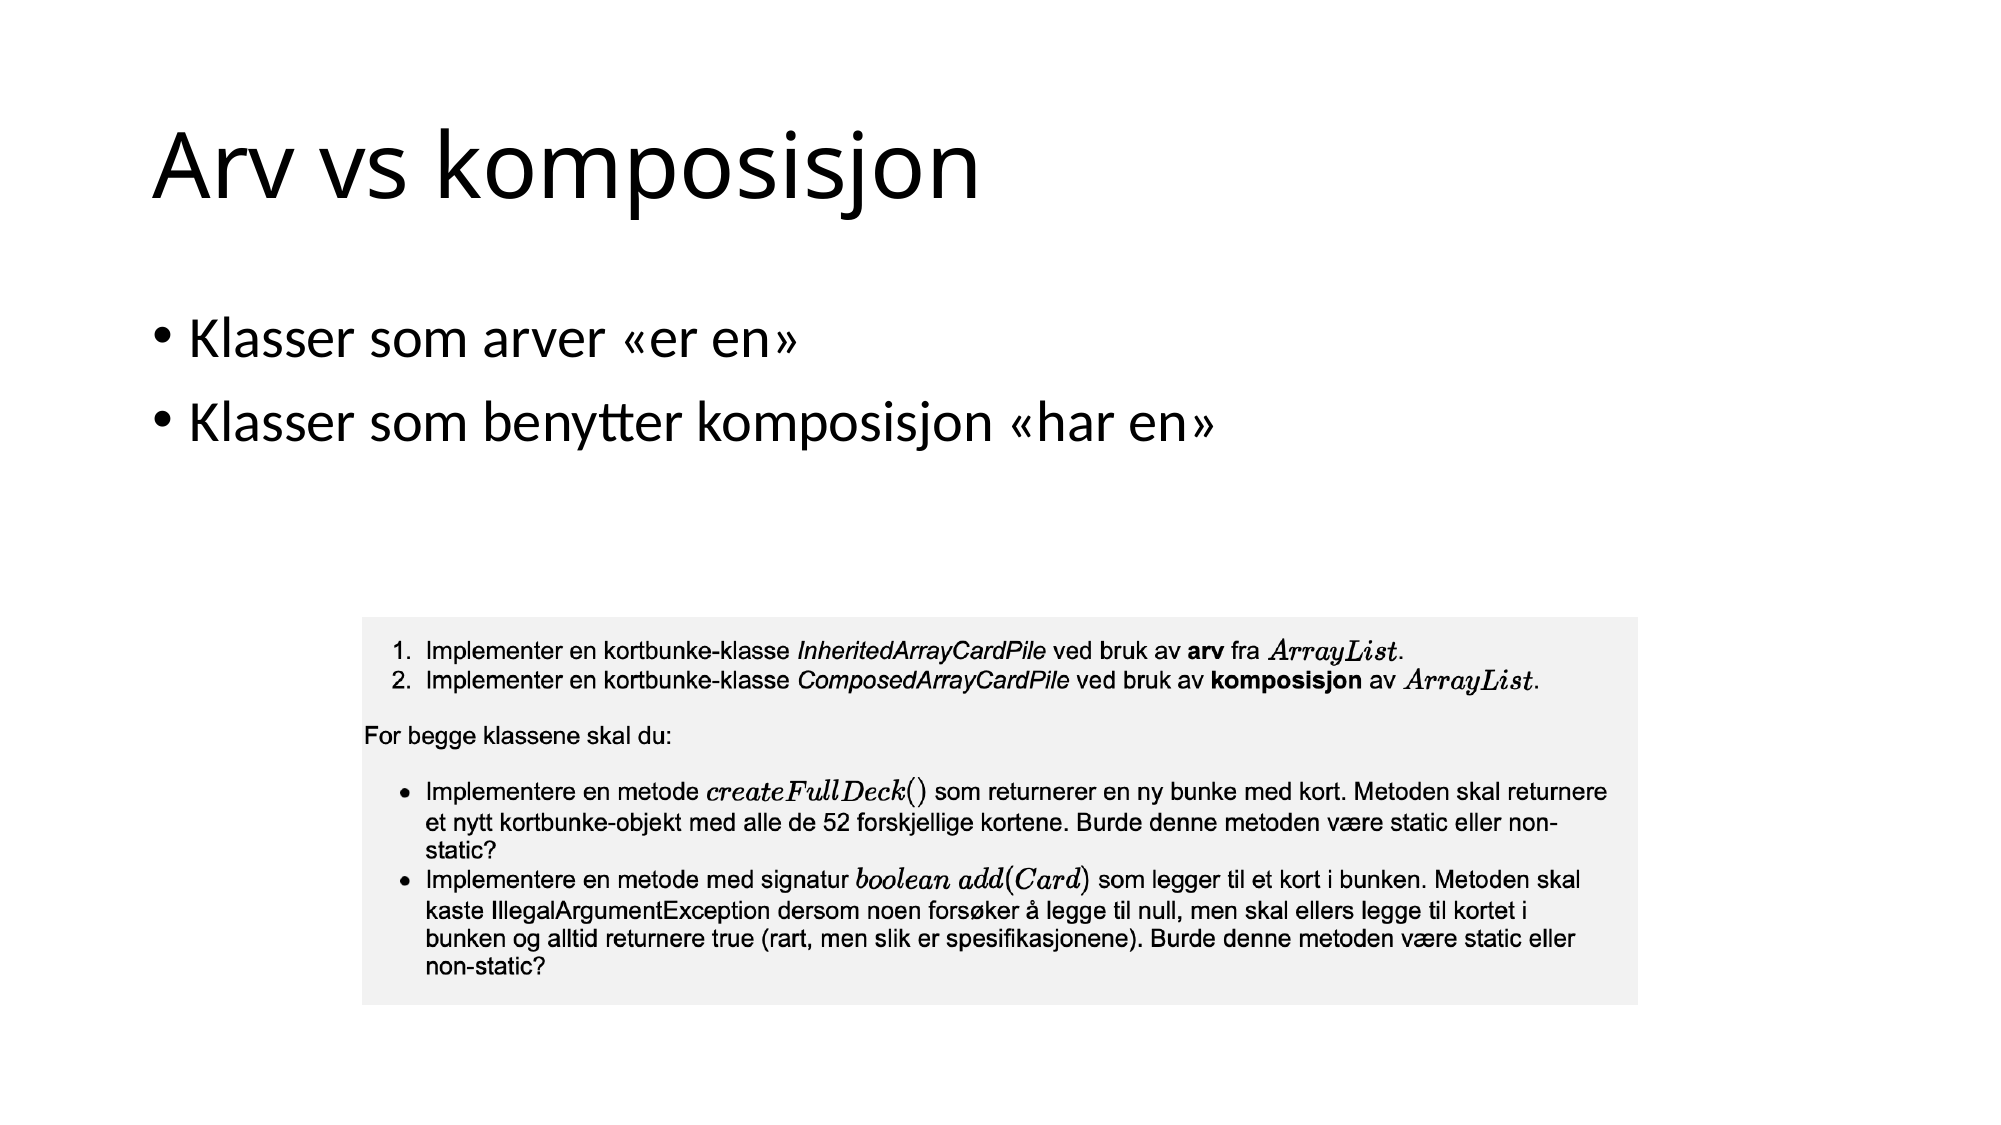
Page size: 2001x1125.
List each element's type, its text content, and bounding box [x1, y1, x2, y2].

list Klasser som arver «er en» Klasser som benytter komposisjon «har en» [137, 299, 1863, 1014]
title Arv vs komposisjon [137, 59, 1863, 278]
picture [362, 617, 1638, 1005]
